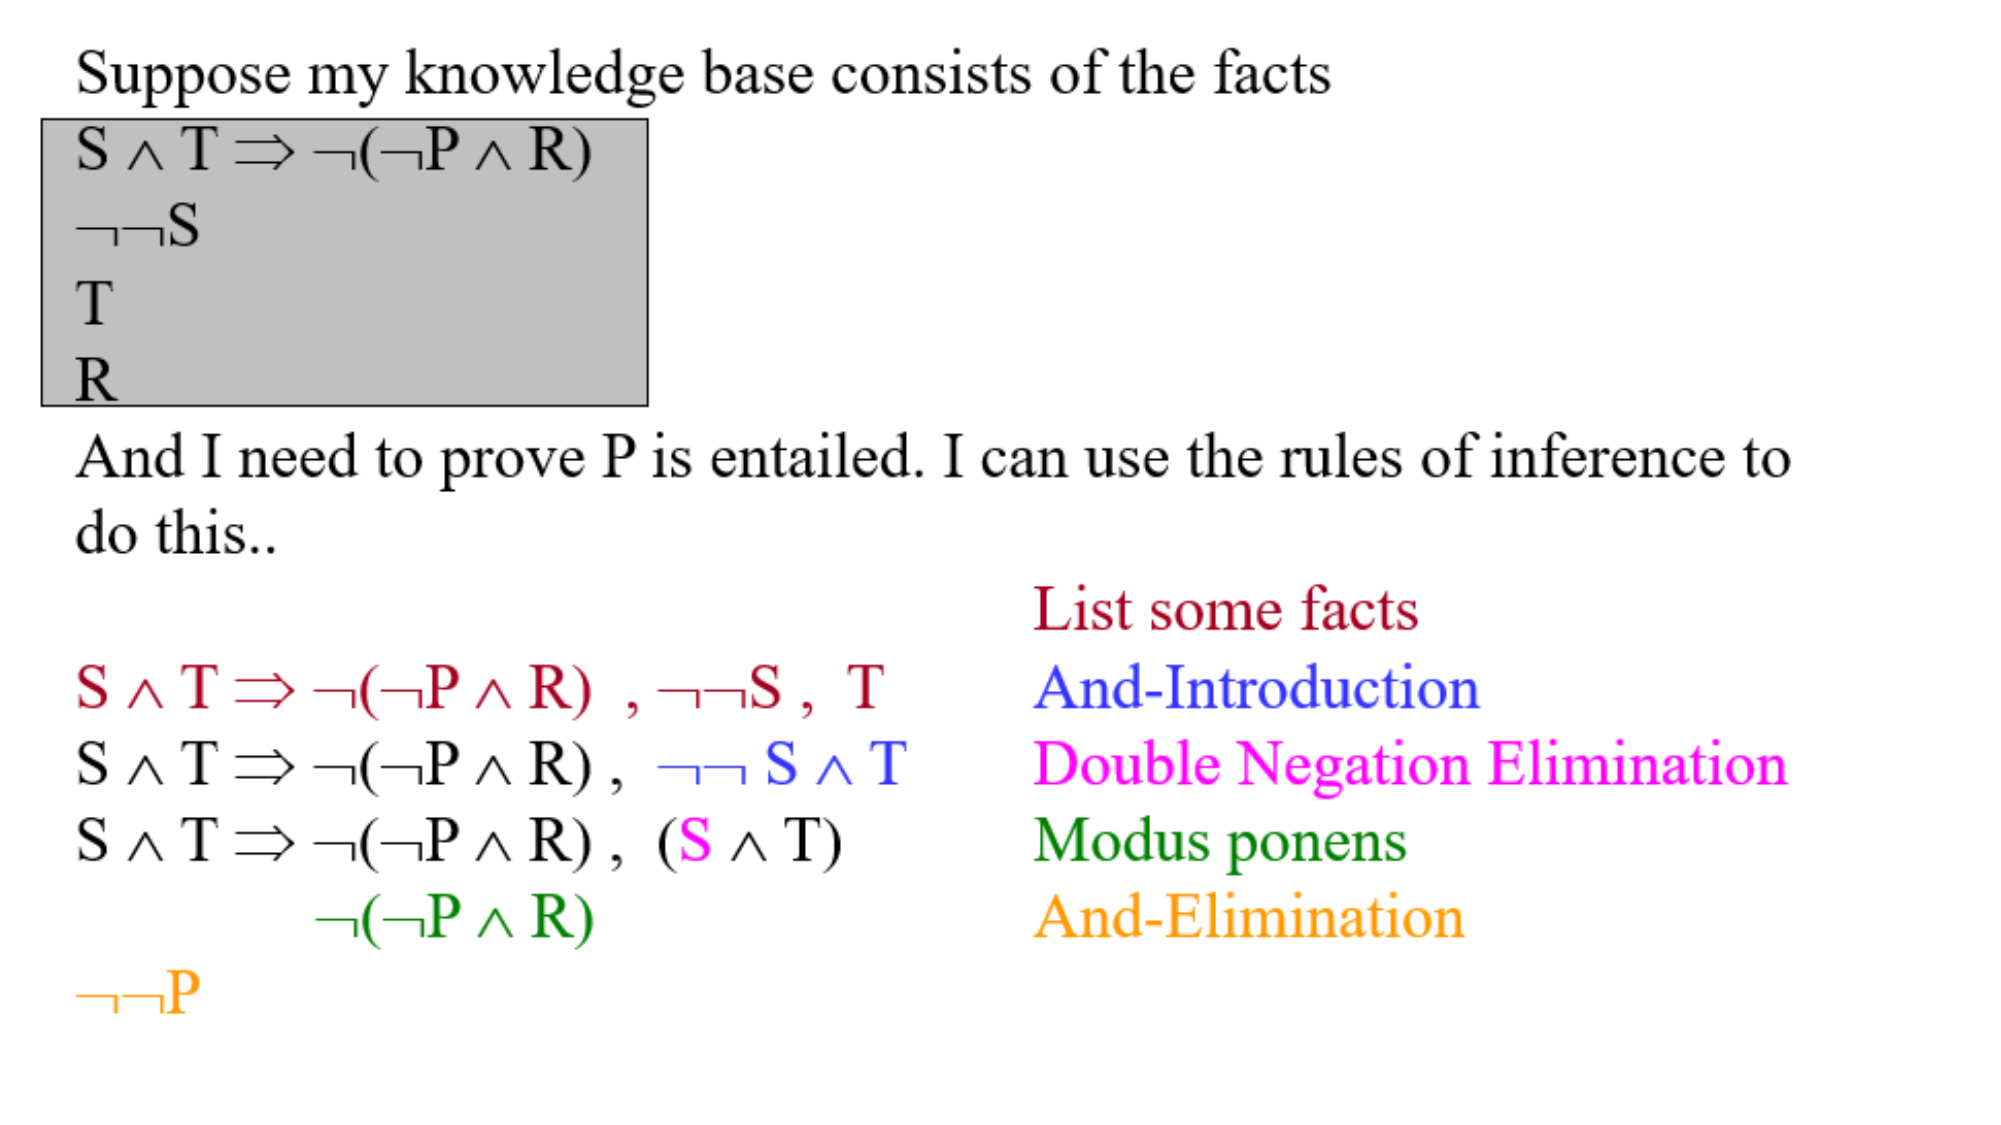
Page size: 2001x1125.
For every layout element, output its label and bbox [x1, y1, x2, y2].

picture [33, 0, 1820, 1111]
